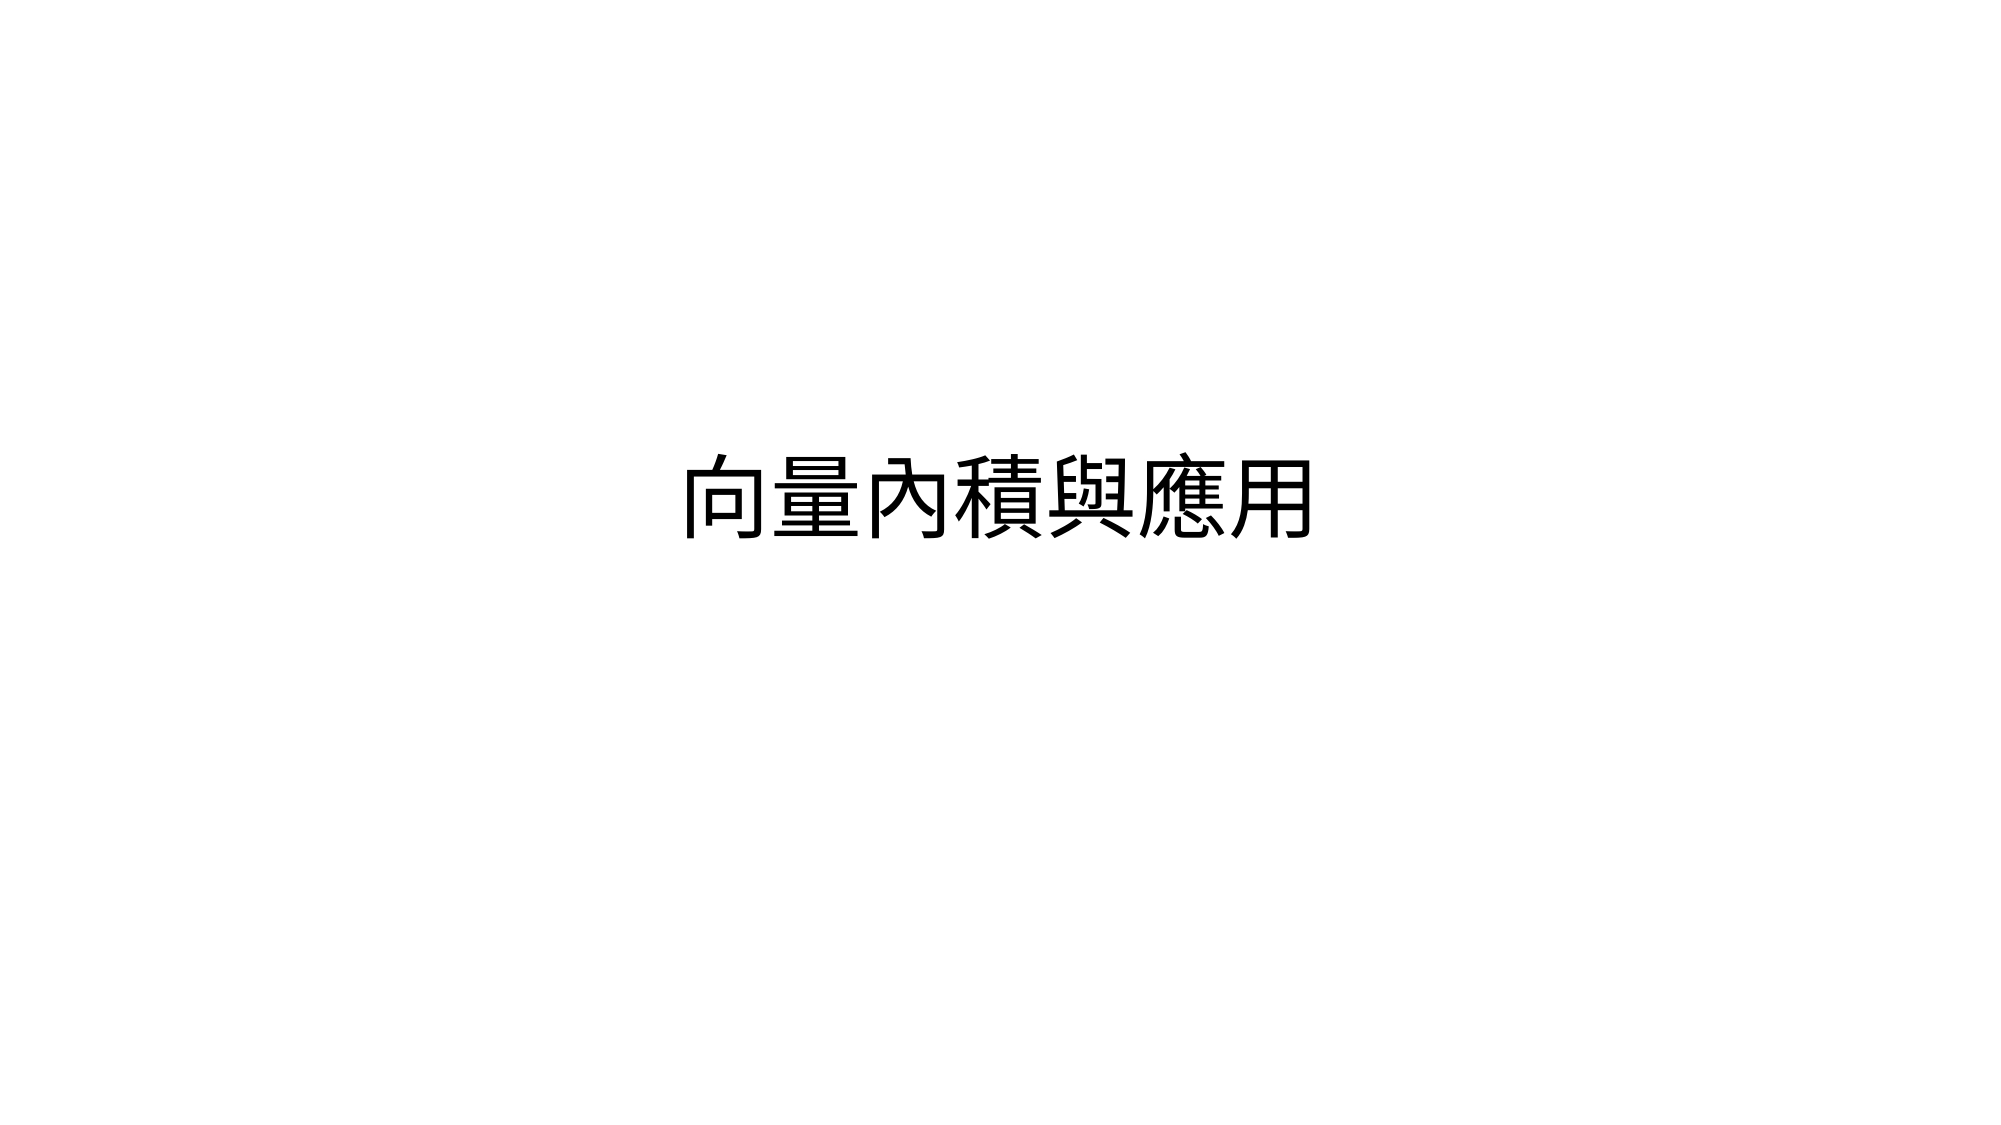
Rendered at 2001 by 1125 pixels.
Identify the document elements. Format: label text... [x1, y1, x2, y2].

title 向量內積與應用 [137, 393, 1863, 611]
